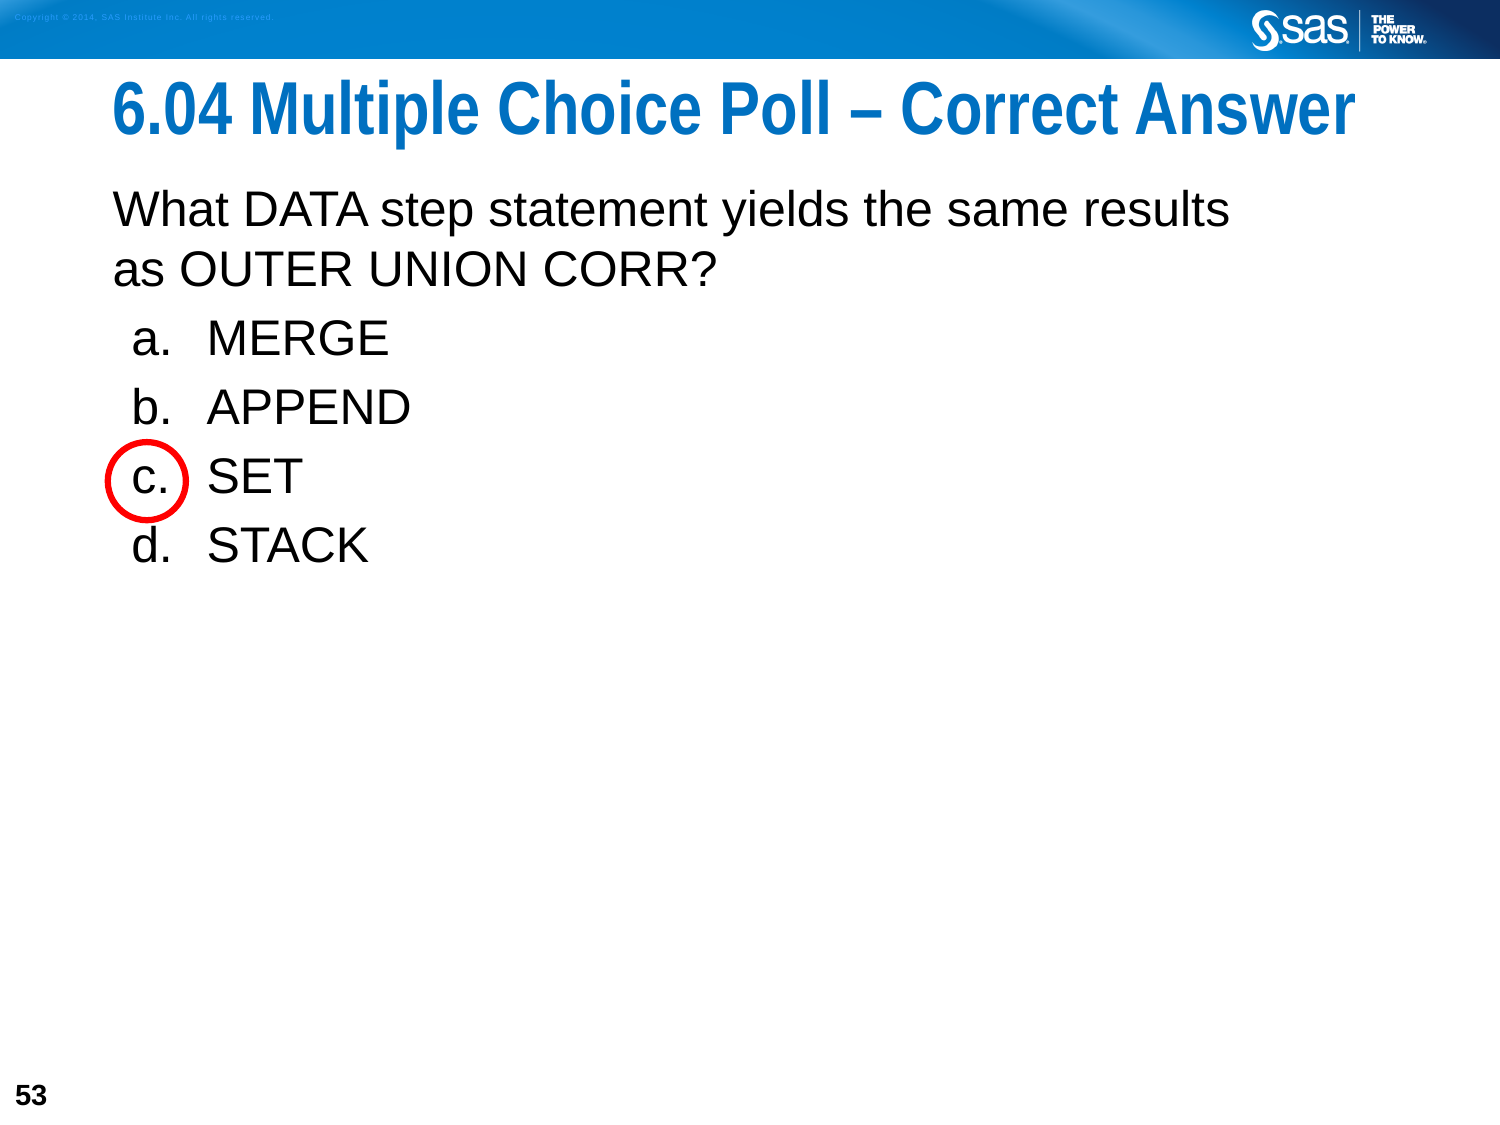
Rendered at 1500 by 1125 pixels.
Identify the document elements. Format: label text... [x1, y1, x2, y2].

title 6.04 Multiple Choice Poll – Correct Answer [112, 75, 1500, 187]
text_box [107, 442, 186, 521]
picture [0, 0, 1500, 59]
list What DATA step statement yields the same results as OUTER UNION CORR? MERGE APPEND SET STACK [112, 176, 1400, 876]
